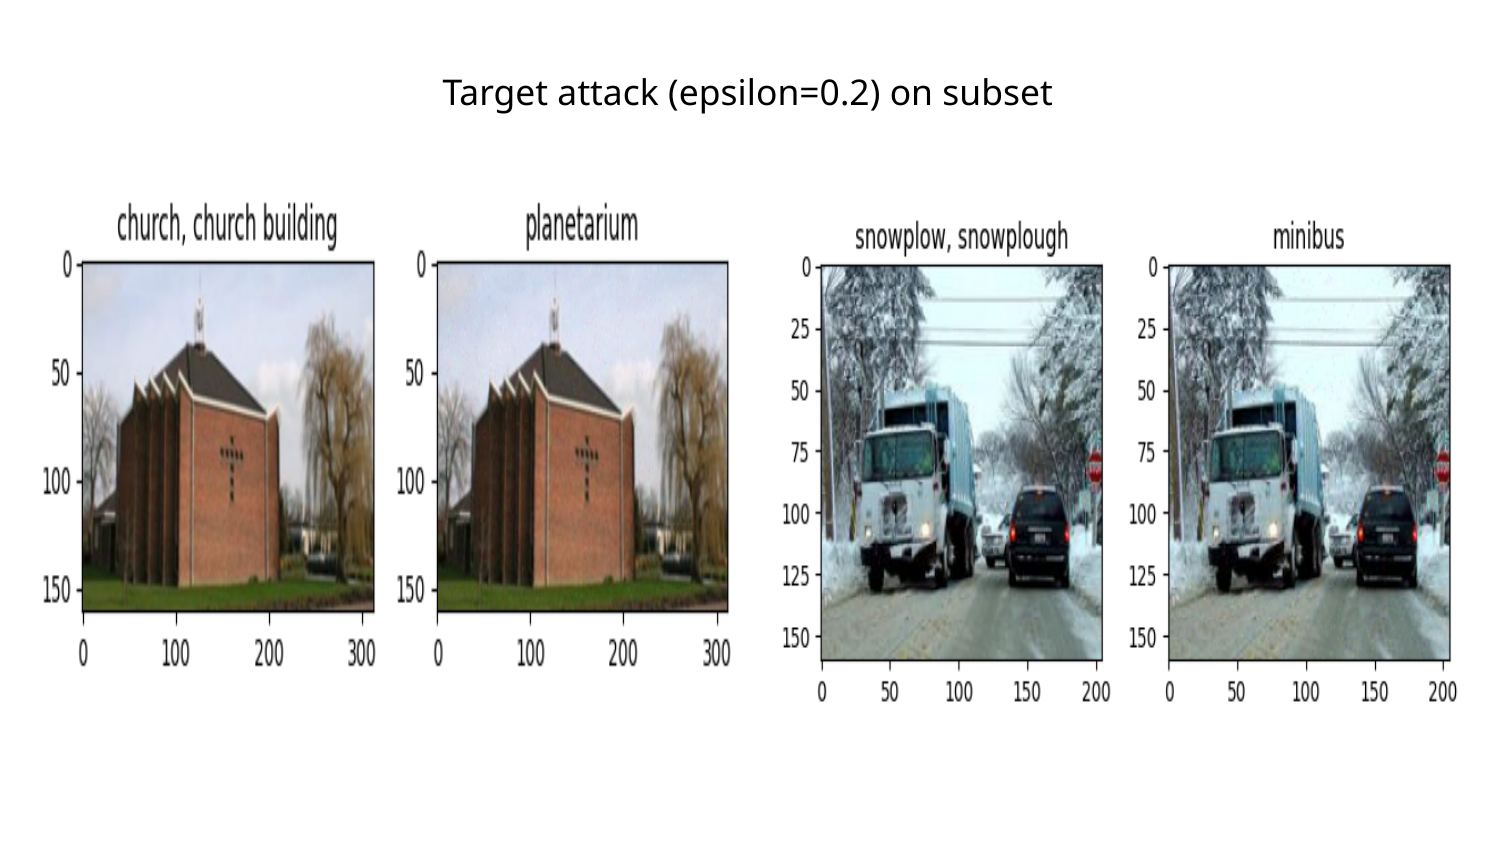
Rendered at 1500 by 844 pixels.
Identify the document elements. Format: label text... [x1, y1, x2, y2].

picture [24, 149, 751, 728]
picture [764, 188, 1476, 768]
text_box Target attack (epsilon=0.2) on subset [294, 55, 1201, 163]
